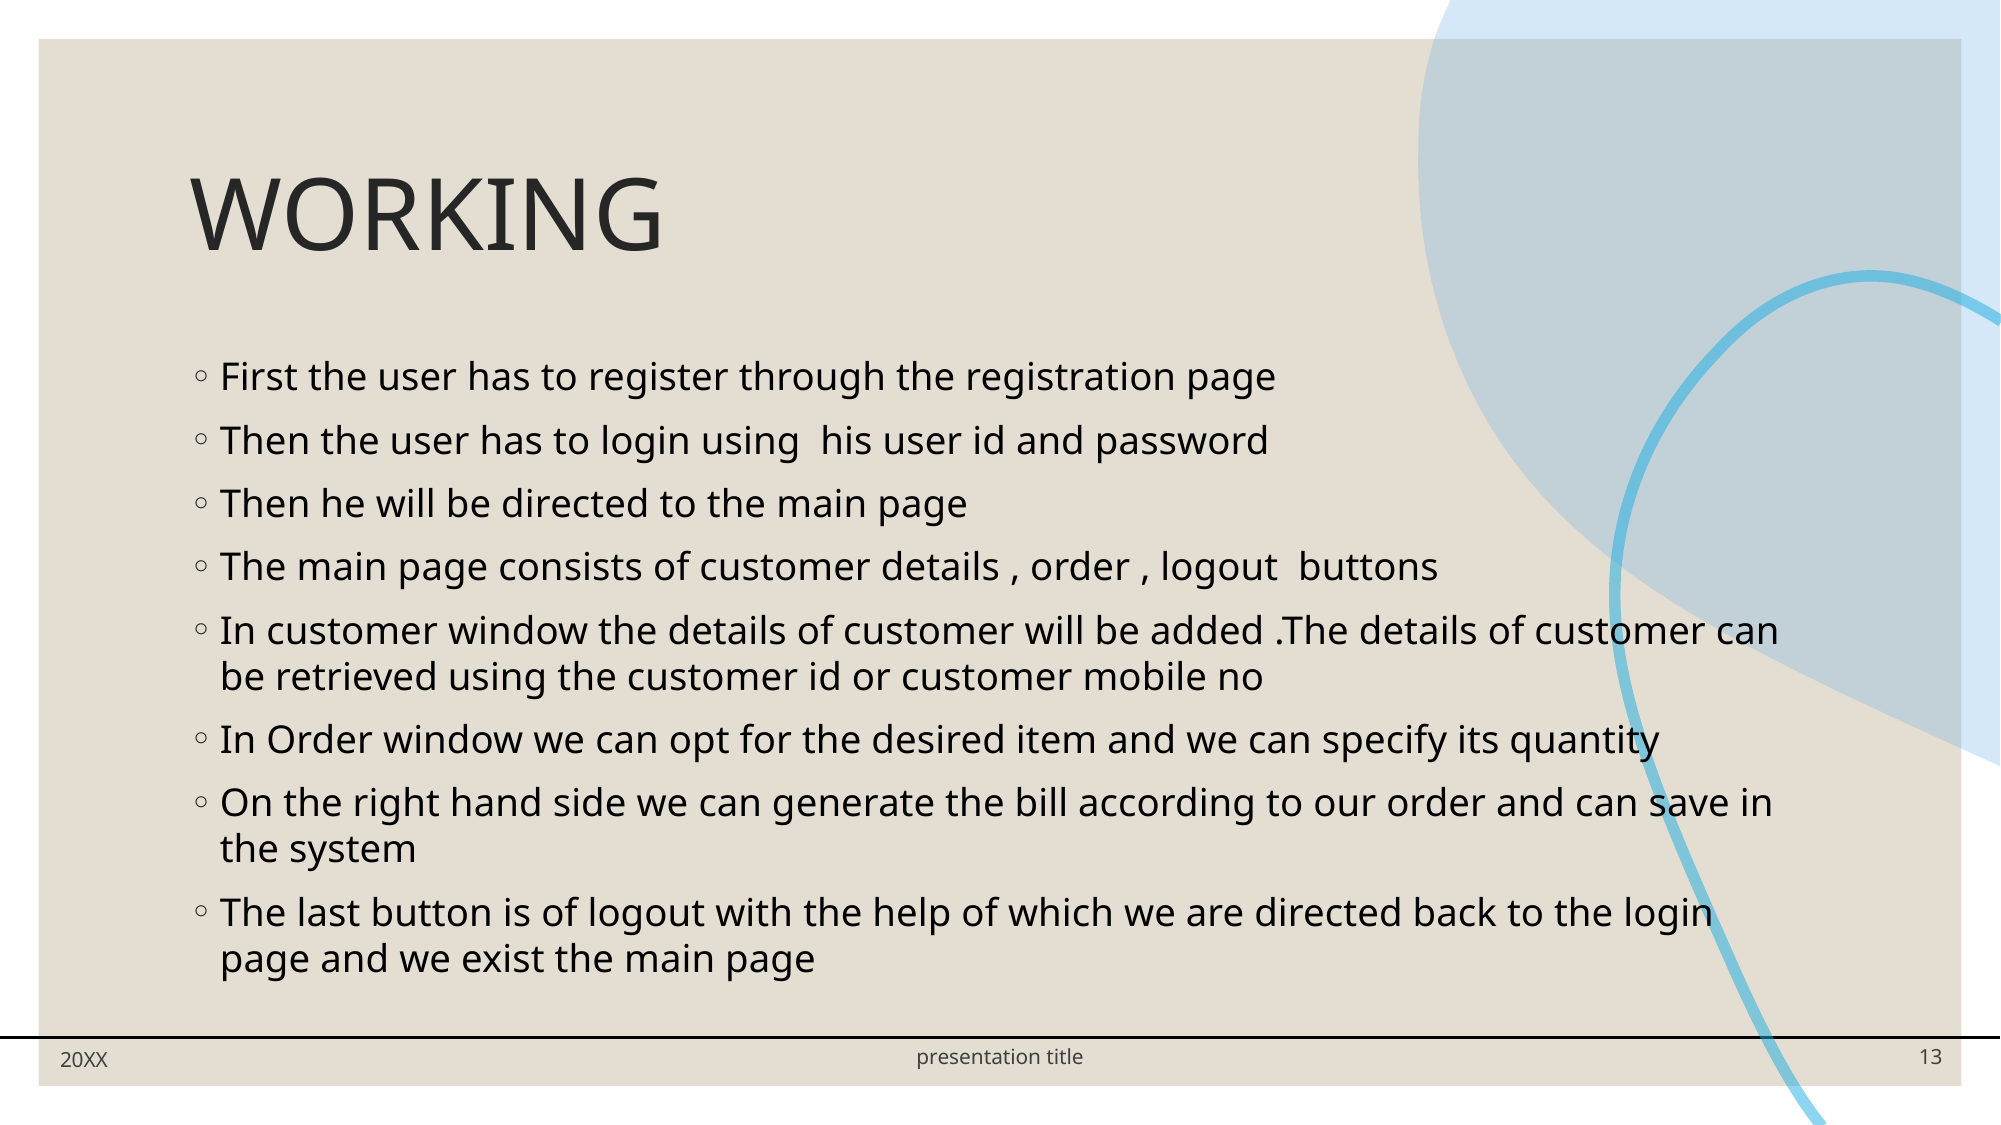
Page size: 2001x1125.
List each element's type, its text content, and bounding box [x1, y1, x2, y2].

title WORKING [174, 105, 1825, 331]
footer presentation title [572, 1034, 1428, 1080]
slide_number 20XX [45, 1034, 495, 1080]
slide_number 13 [1717, 1034, 1958, 1080]
list First the user has to register through the registration page Then the user has to login using his user id and password Then he will be directed to the main page The main page consists of customer details , order , logout buttons In customer window the details of customer will be added .The details of customer can be retrieved using the customer id or customer mobile no In Order window we can opt for the desired item and we can specify its quantity On the right hand side we can generate the bill according to our order and can save in the system The last button is of logout with the help of which we are directed back to the login page and we exist the main page [174, 345, 1825, 990]
